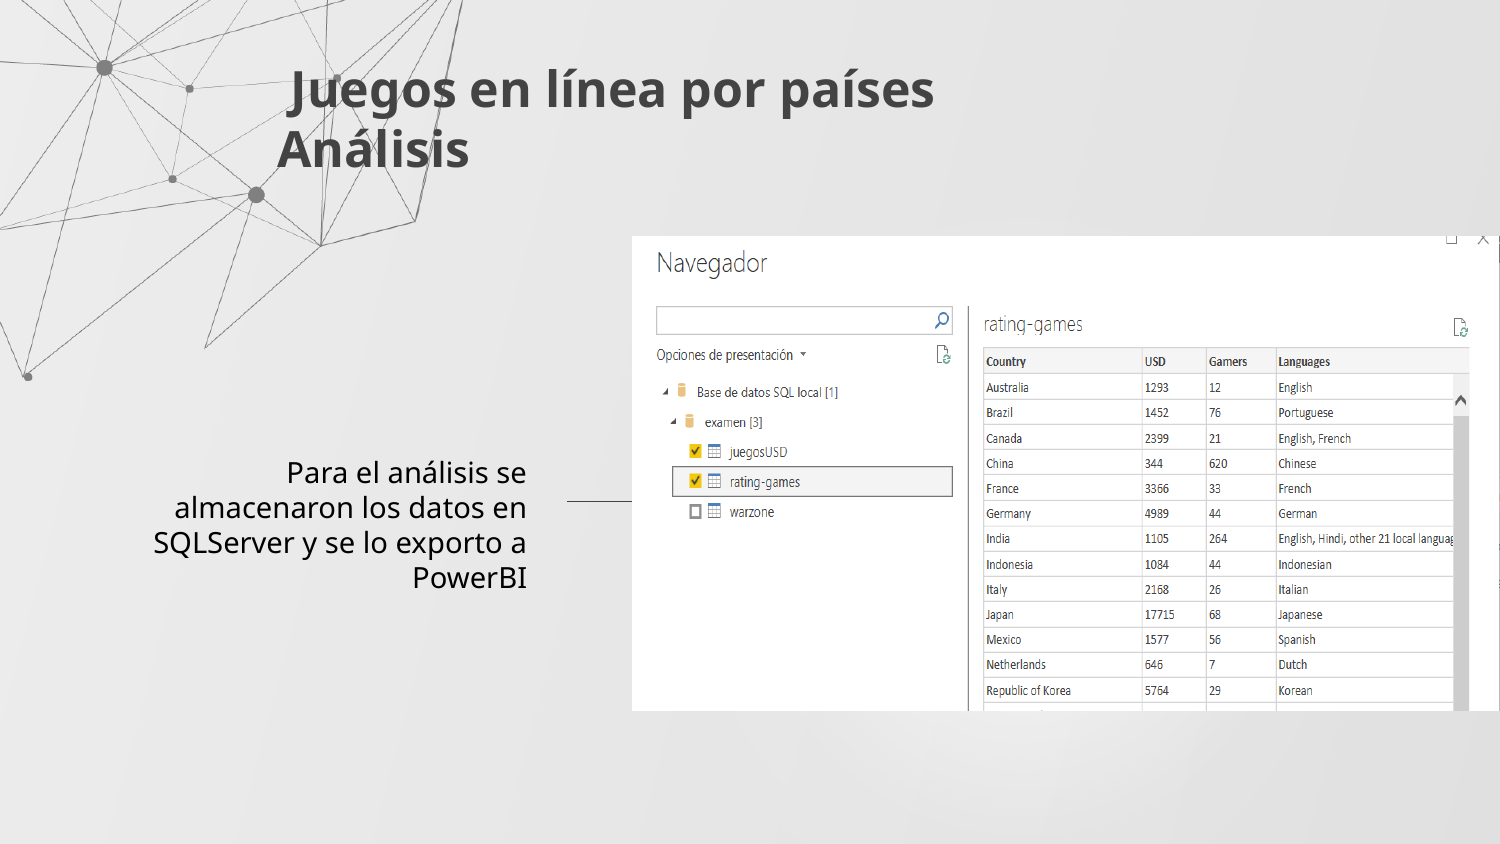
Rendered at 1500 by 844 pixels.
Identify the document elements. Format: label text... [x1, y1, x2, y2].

subtitle Para el análisis se almacenaron los datos en SQLServer y se lo exporto a PowerBI [114, 439, 543, 733]
title Juegos en línea por países Análisis [262, 42, 1118, 163]
picture [0, 0, 1500, 844]
